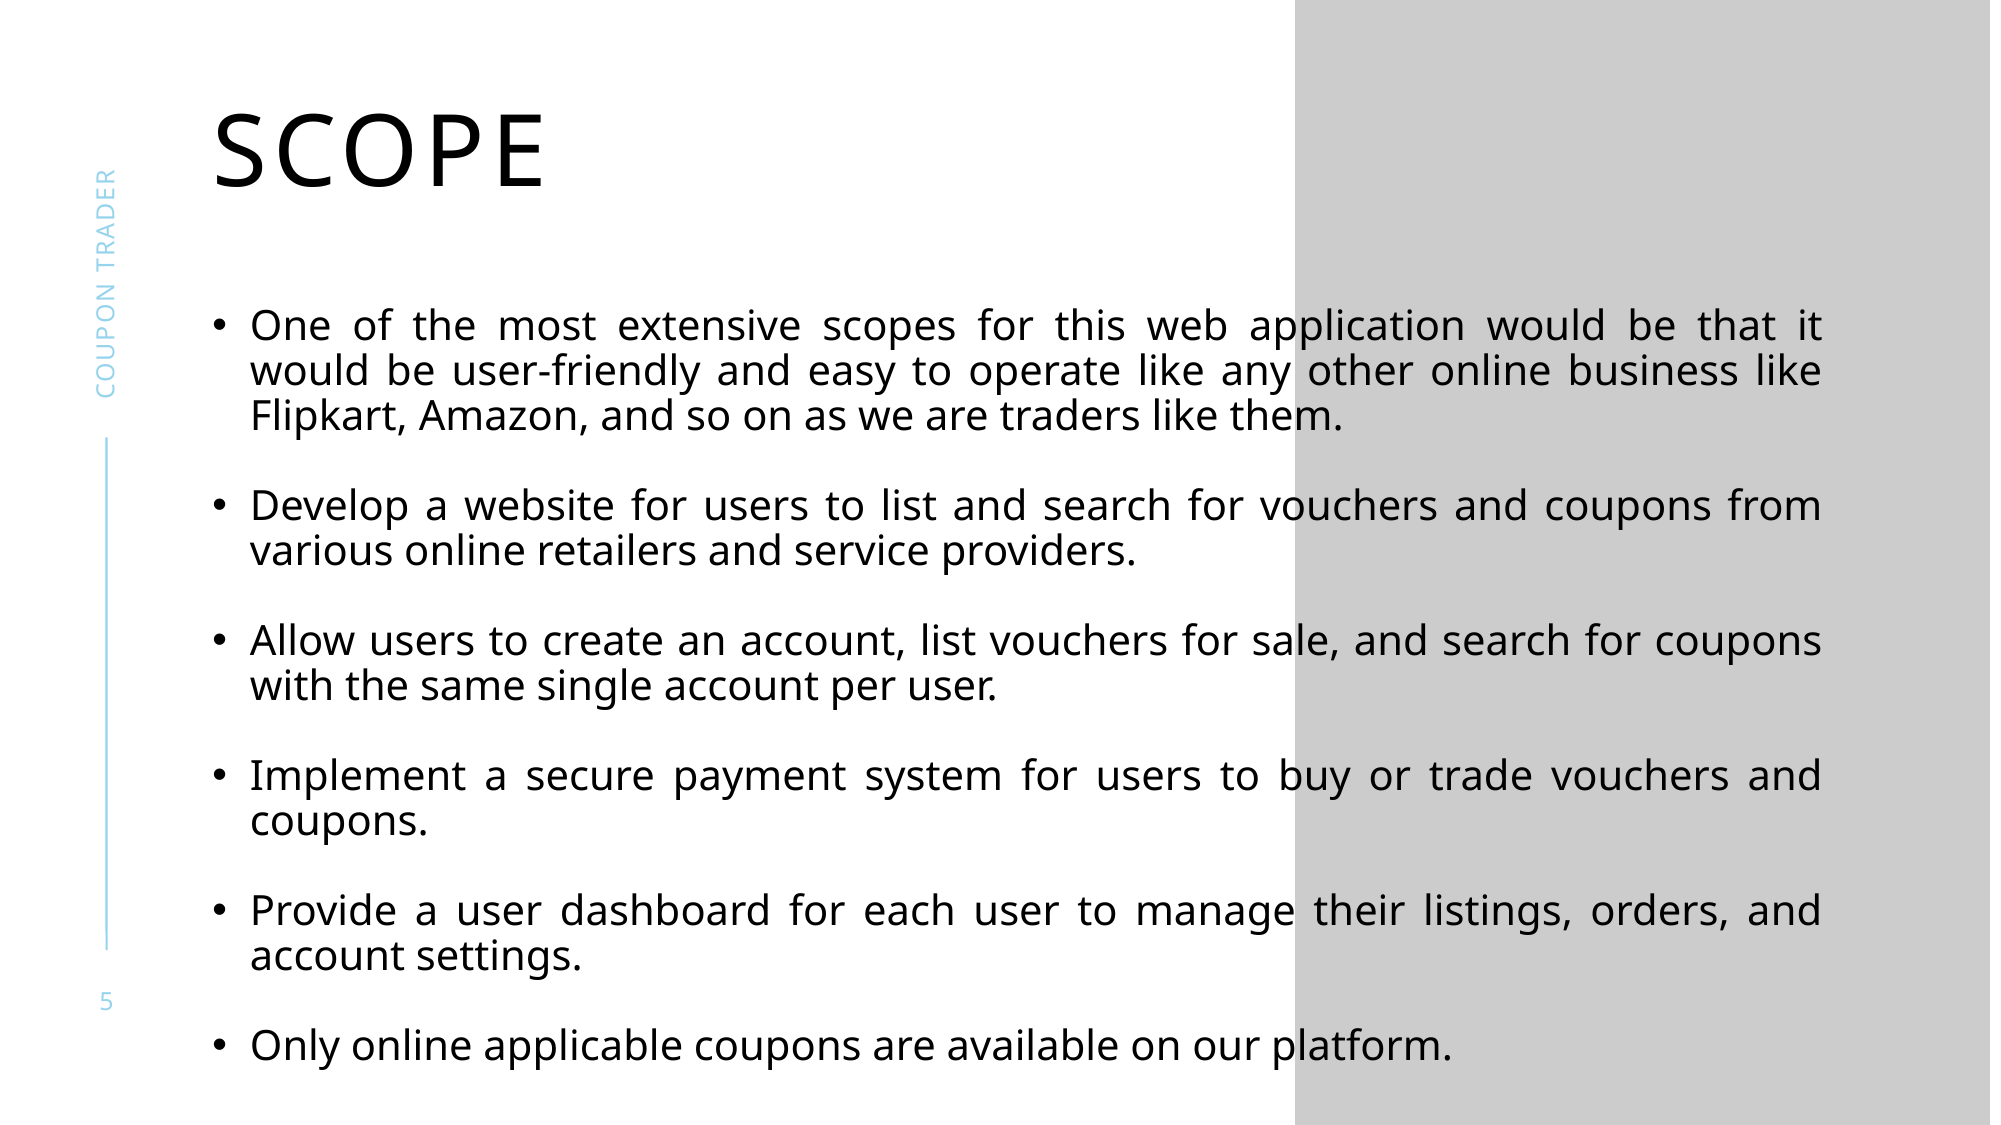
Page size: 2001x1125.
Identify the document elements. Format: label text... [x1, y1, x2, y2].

list One of the most extensive scopes for this web application would be that it would be user-friendly and easy to operate like any other online business like Flipkart, Amazon, and so on as we are traders like them. Develop a website for users to list and search for vouchers and coupons from various online retailers and service providers. Allow users to create an account, list vouchers for sale, and search for coupons with the same single account per user. Implement a secure payment system for users to buy or trade vouchers and coupons. Provide a user dashboard for each user to manage their listings, orders, and account settings. Only online applicable coupons are available on our platform. [212, 304, 1295, 1019]
footer coupon trader [91, 107, 122, 400]
picture [1295, 0, 1990, 1125]
slide_number 5 [68, 987, 144, 1018]
title scope [212, 99, 1295, 250]
